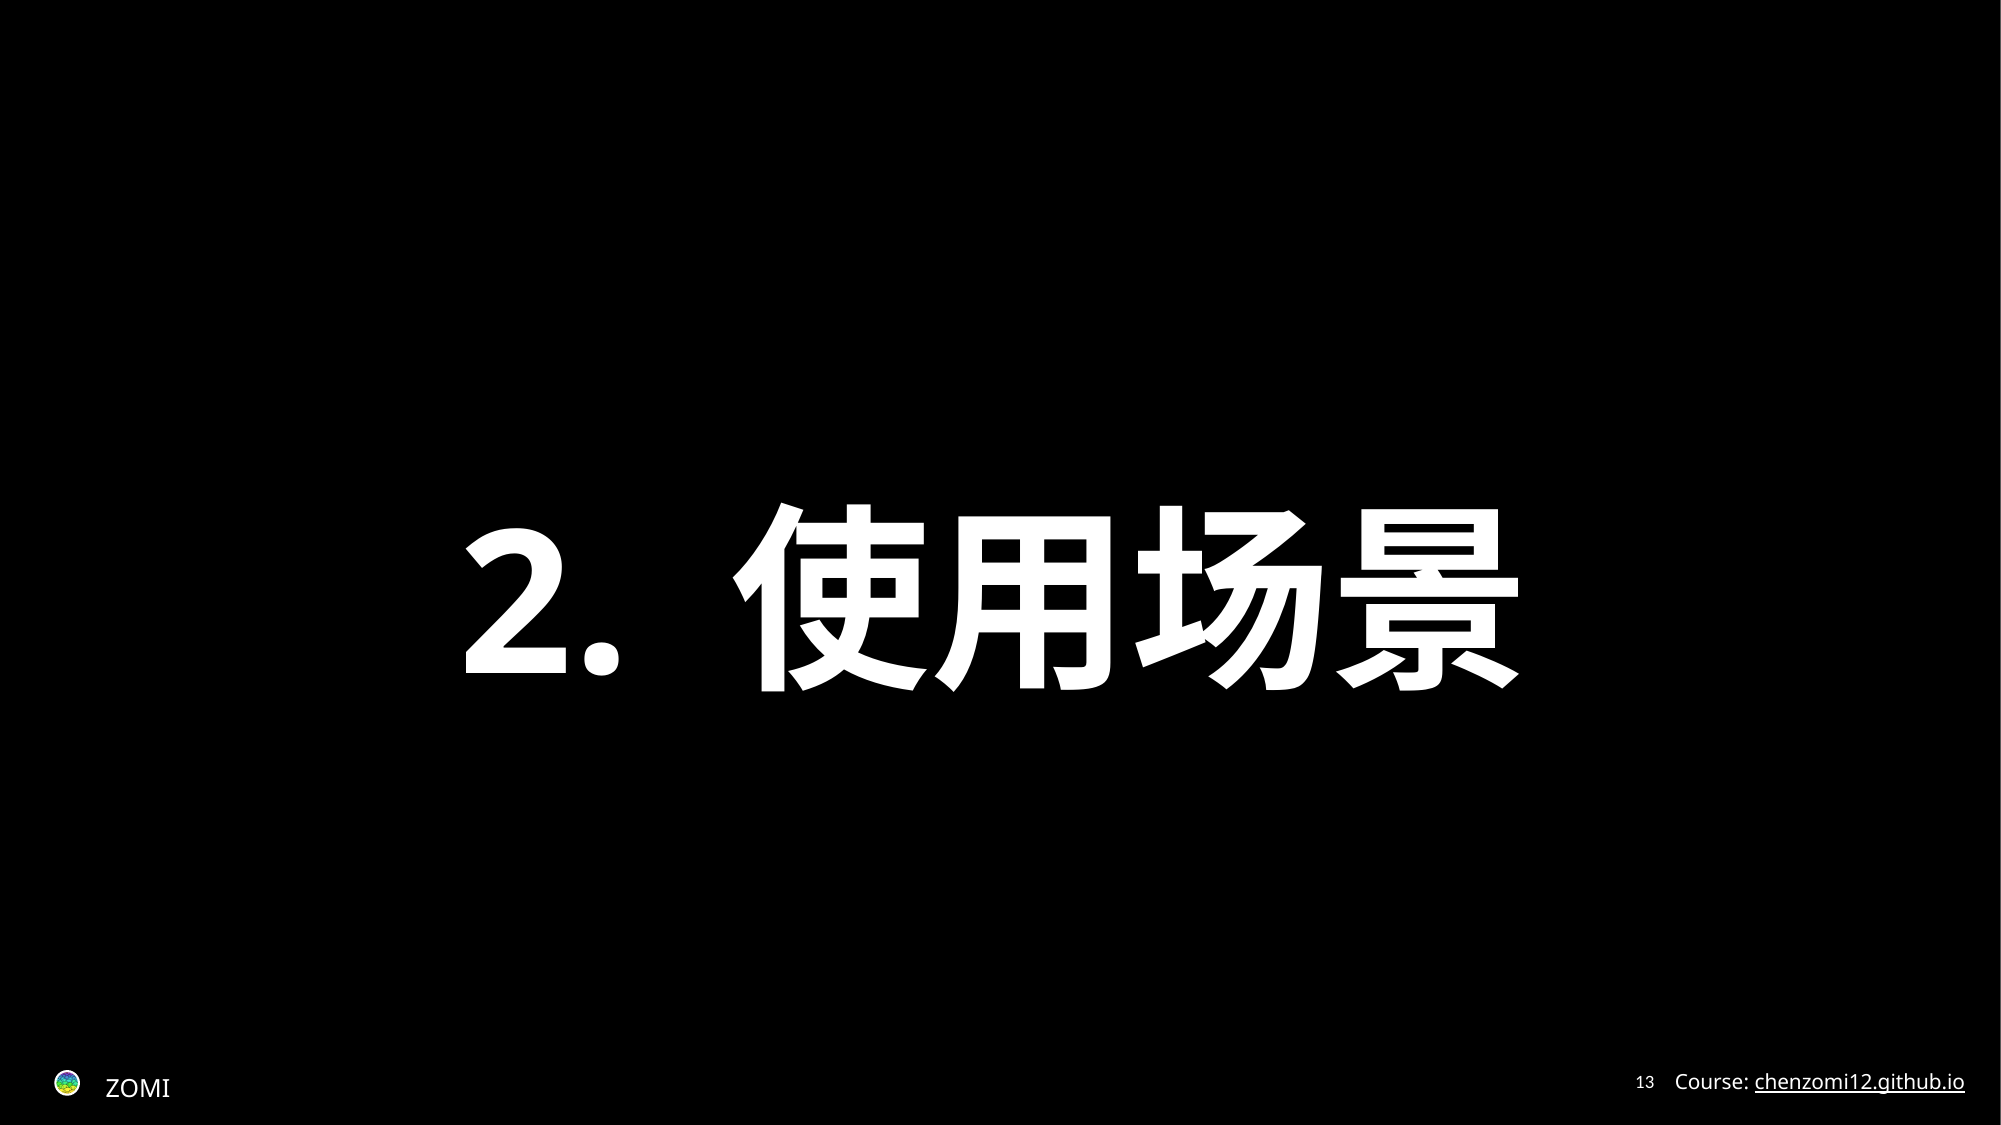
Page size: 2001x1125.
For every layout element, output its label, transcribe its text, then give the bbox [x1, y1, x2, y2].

list 2. 使用场景 [79, 80, 1910, 986]
picture [57, 1073, 77, 1093]
